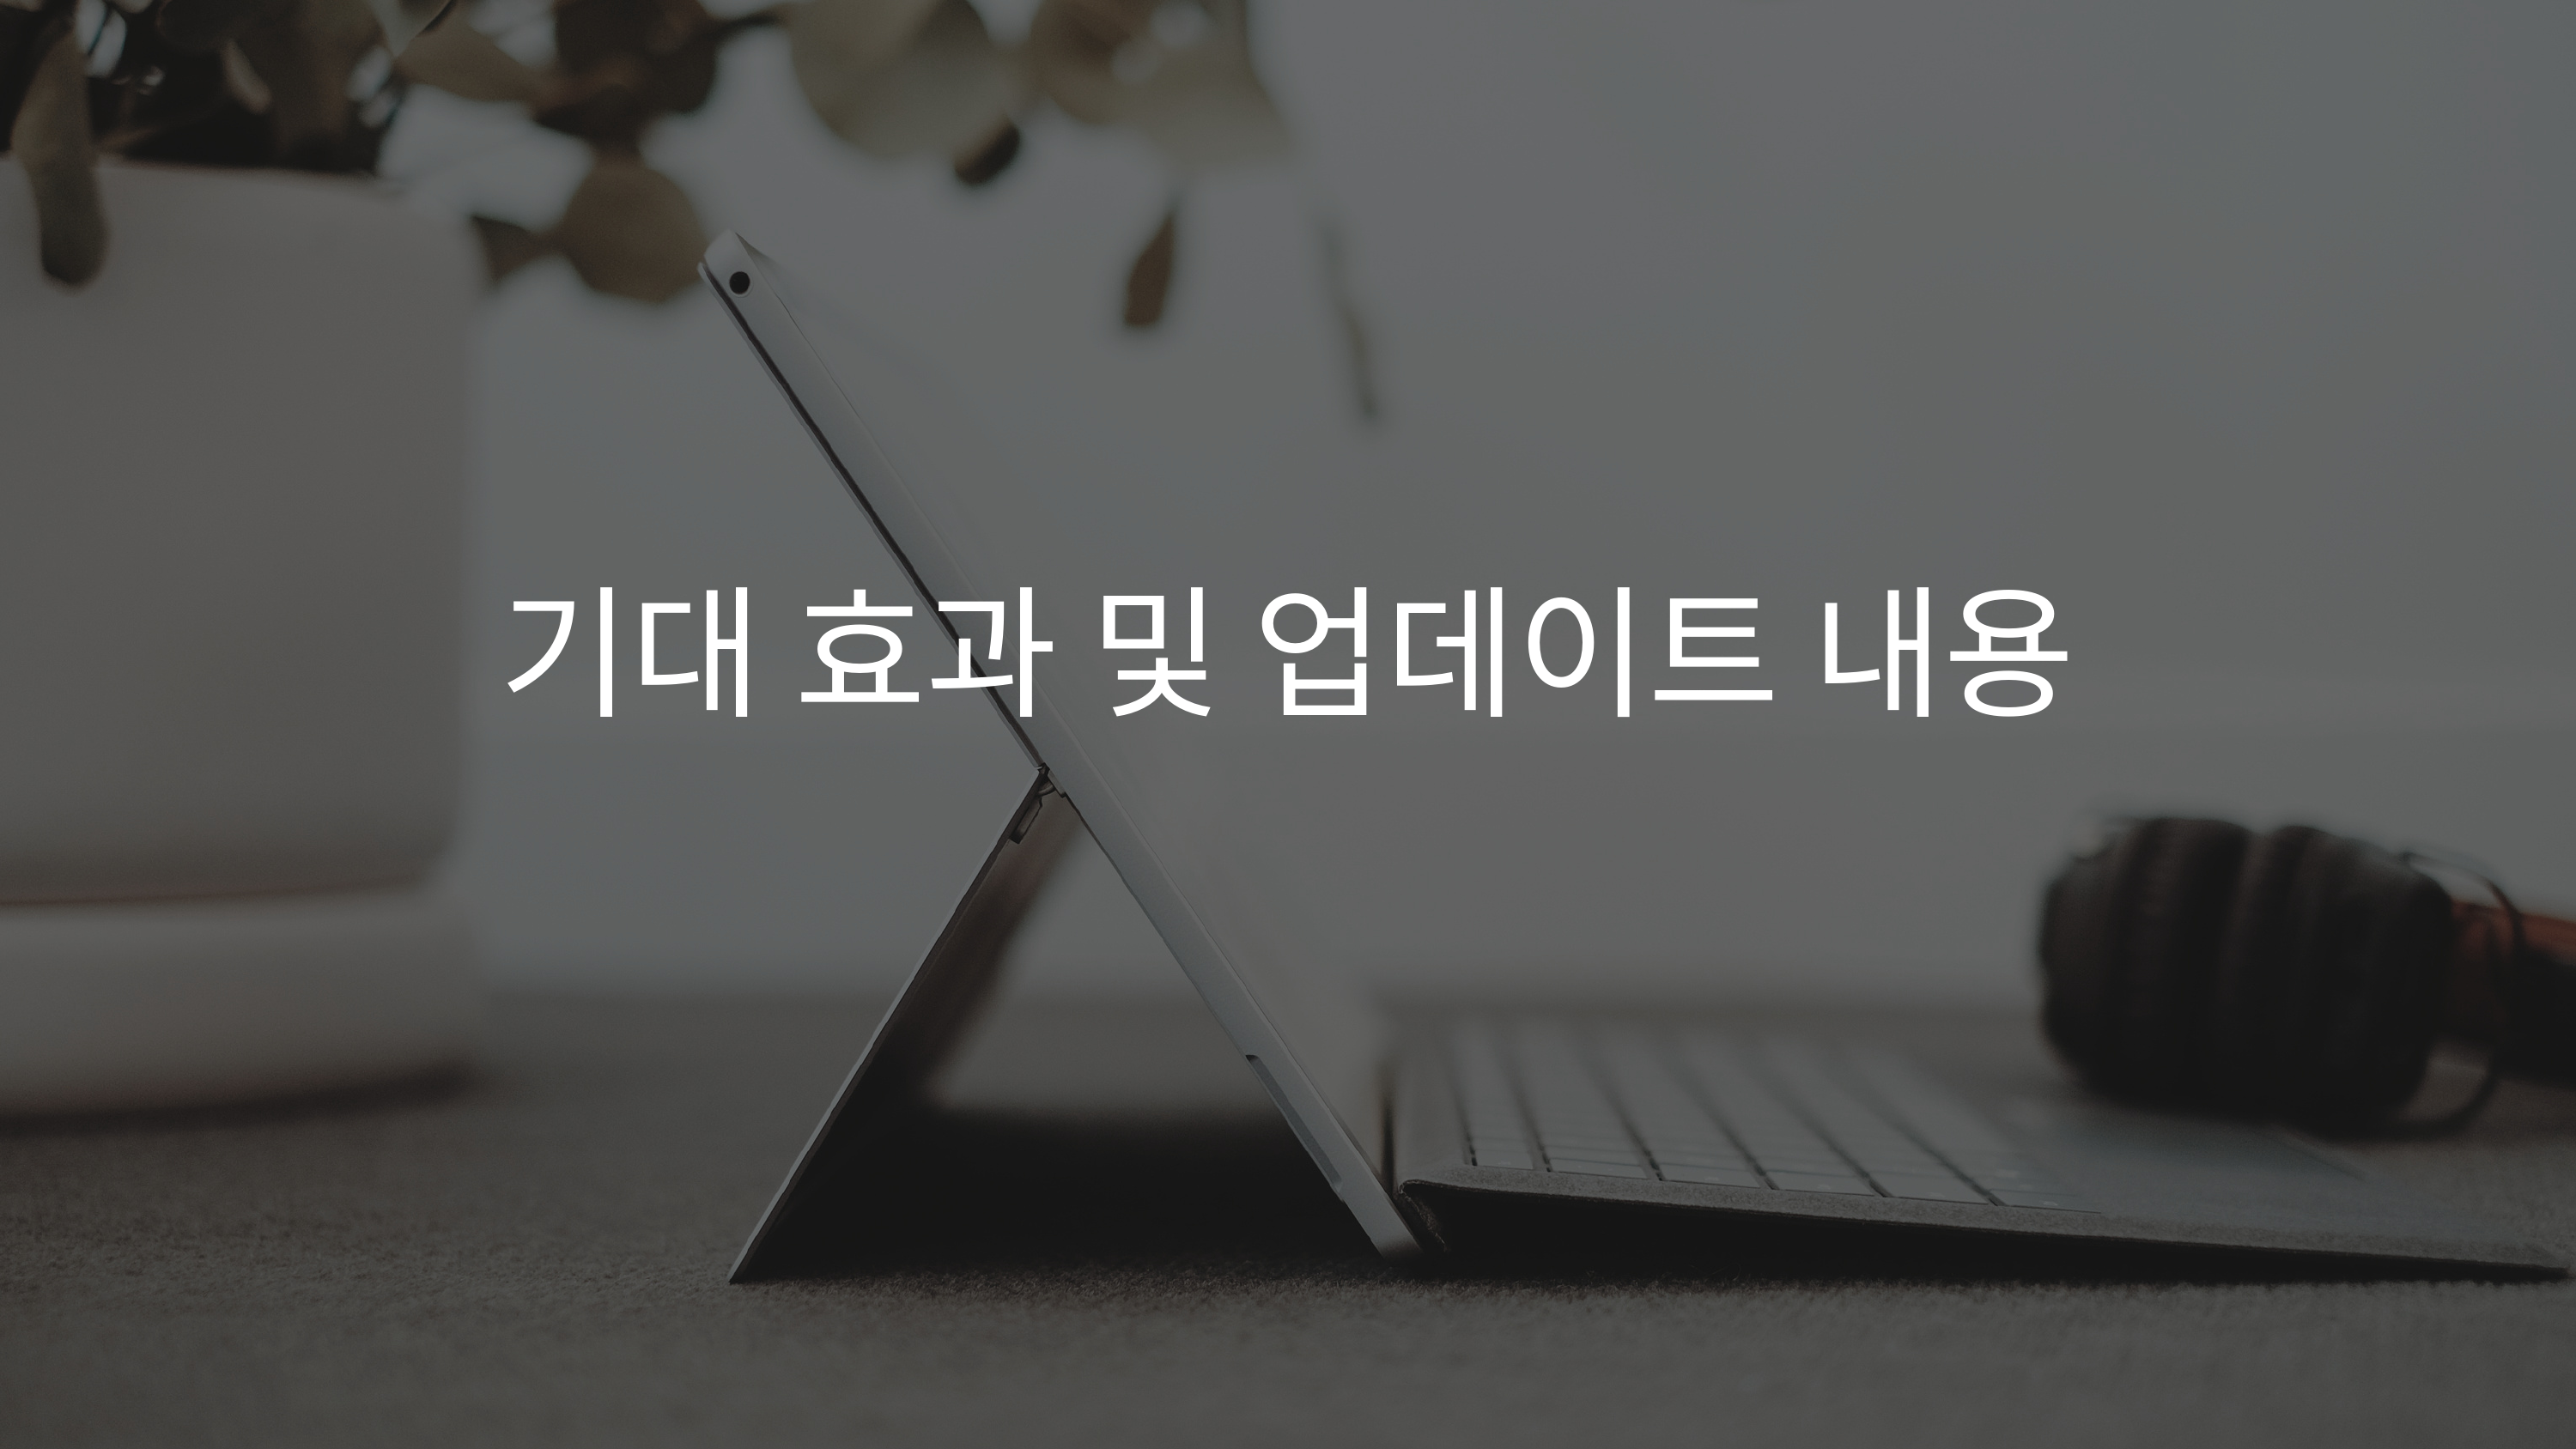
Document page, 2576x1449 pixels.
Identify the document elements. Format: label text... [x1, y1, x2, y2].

text_box [0, 0, 2576, 1449]
text_box 기대 효과 및 업데이트 내용 [276, 563, 2300, 736]
